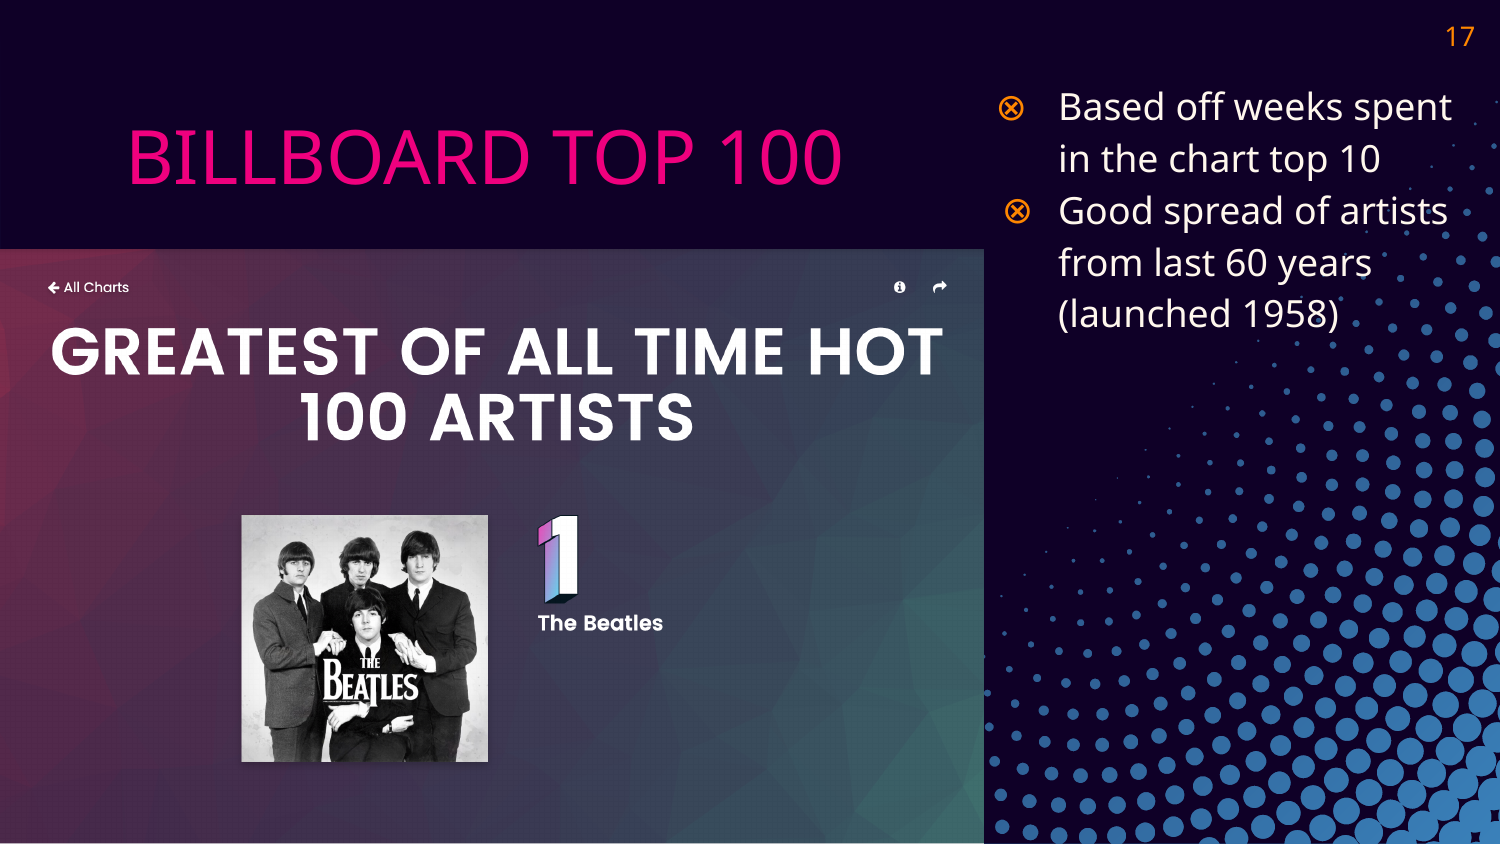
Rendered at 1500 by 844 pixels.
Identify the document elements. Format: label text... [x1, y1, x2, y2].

picture [0, 249, 984, 844]
slide_number ‹#› [1385, 5, 1476, 71]
title BILLBOARD TOP 100 [125, 58, 1152, 200]
list Based off weeks spent in the chart top 10 Good spread of artists from last 60 years (launched 1958) [983, 76, 1485, 844]
